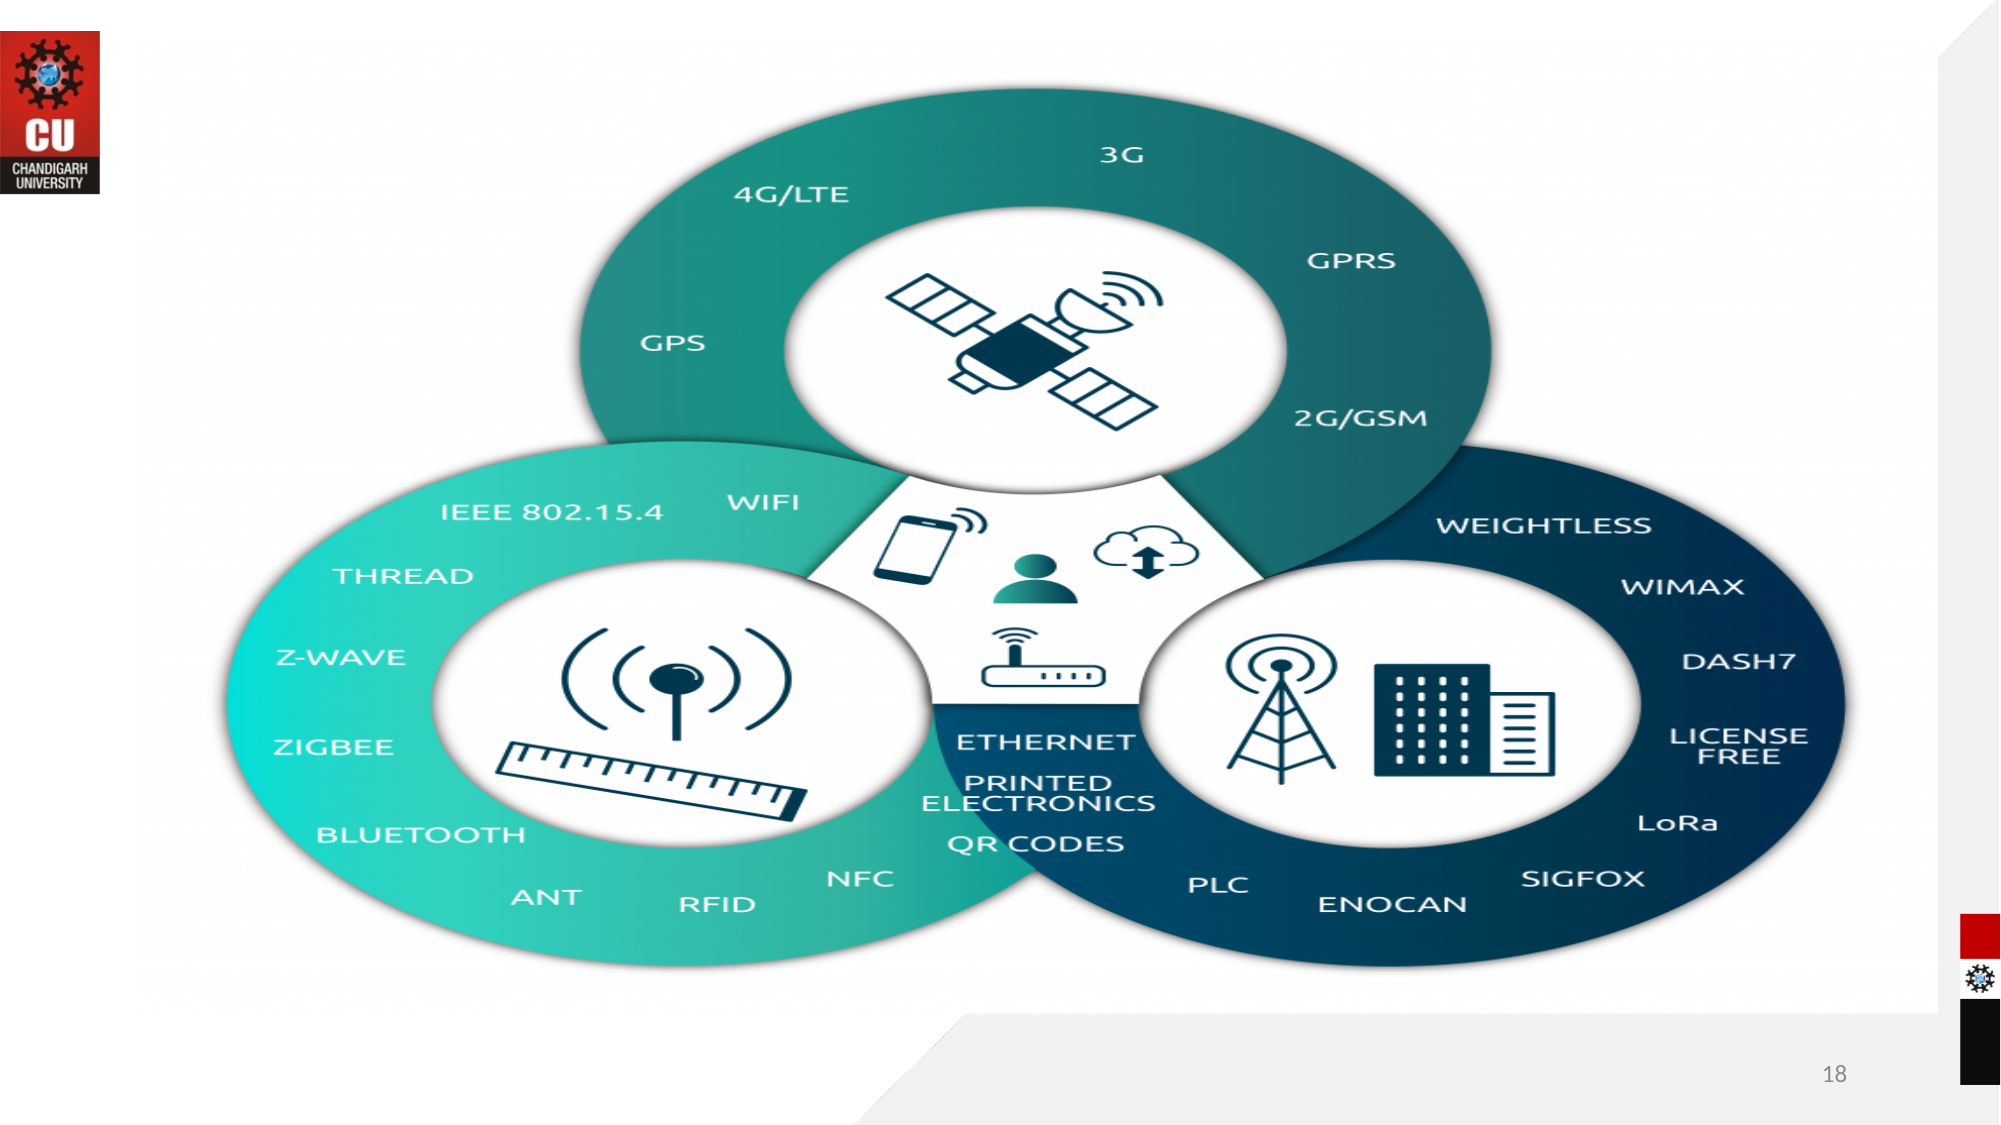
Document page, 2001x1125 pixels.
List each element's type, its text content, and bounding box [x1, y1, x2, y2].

slide_number 18 [1412, 1042, 1863, 1103]
picture [0, 0, 2001, 1125]
